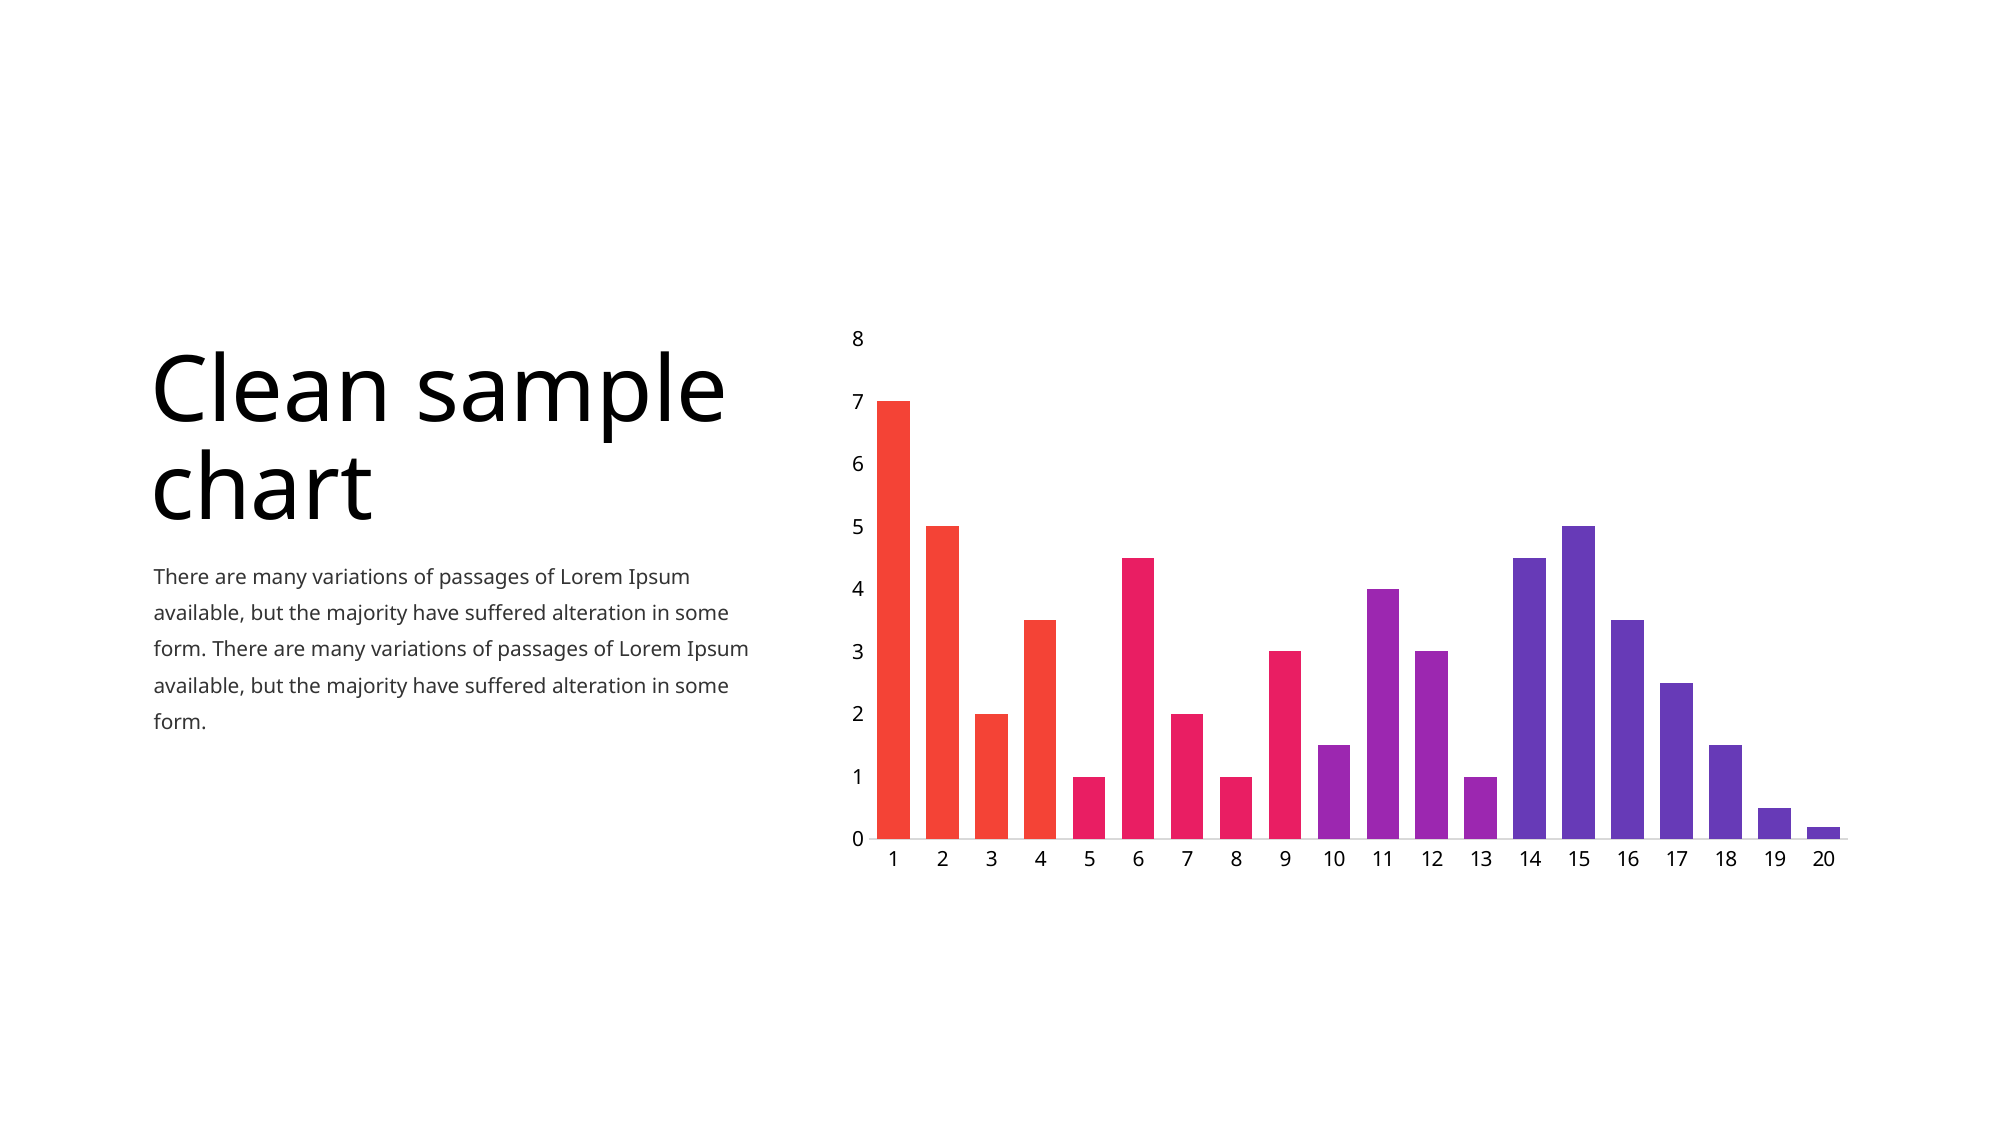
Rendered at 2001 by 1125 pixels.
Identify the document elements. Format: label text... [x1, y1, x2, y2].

text_box There are many variations of passages of Lorem Ipsum available, but the majority have suffered alteration in some form. There are many variations of passages of Lorem Ipsum available, but the majority have suffered alteration in some form. [153, 545, 754, 804]
chart [831, 313, 1869, 885]
title Clean sample chart [135, 334, 831, 535]
